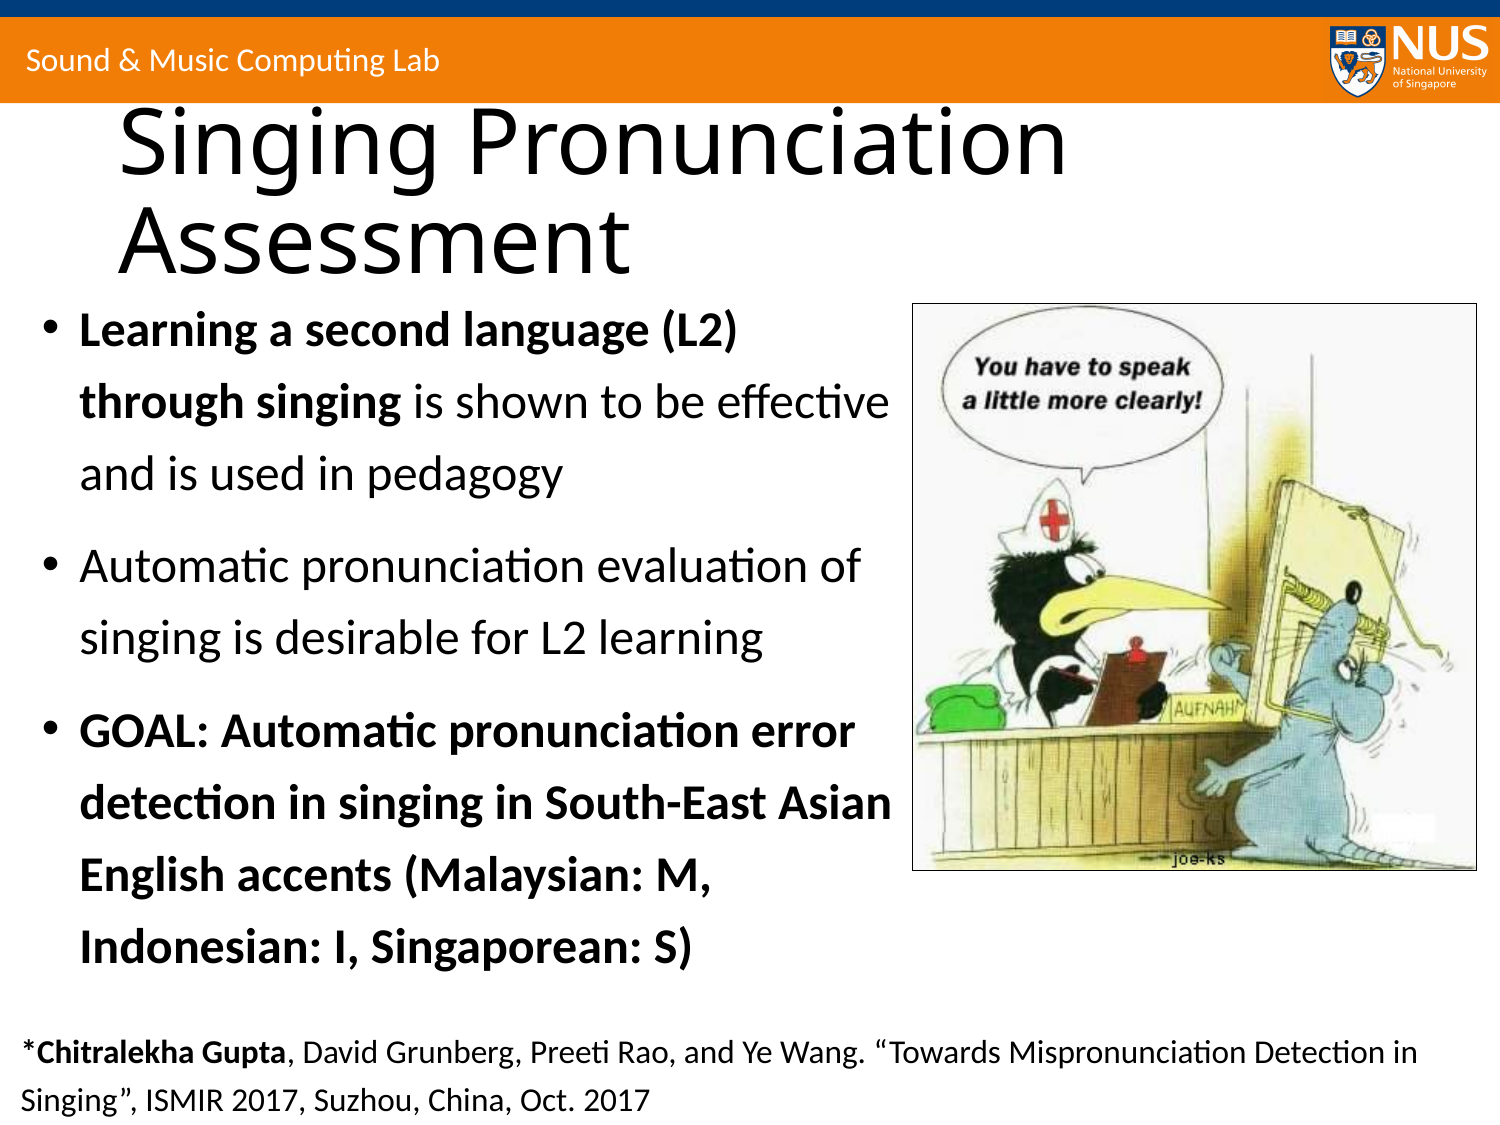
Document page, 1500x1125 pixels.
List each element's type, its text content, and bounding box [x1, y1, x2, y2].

title Singing Pronunciation Assessment [103, 104, 1397, 303]
text_box *Chitralekha Gupta, David Grunberg, Preeti Rao, and Ye Wang. “Towards Mispronunciation Detection in Singing”, ISMIR 2017, Suzhou, China, Oct. 2017 [5, 1014, 1500, 1125]
picture [912, 303, 1477, 871]
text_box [0, 0, 1500, 104]
list Learning a second language (L2) through singing is shown to be effective and is used in pedagogy Automatic pronunciation evaluation of singing is desirable for L2 learning GOAL: Automatic pronunciation error detection in singing in South-East Asian English accents (Malaysian: M, Indonesian: I, Singaporean: S) [26, 276, 913, 1014]
